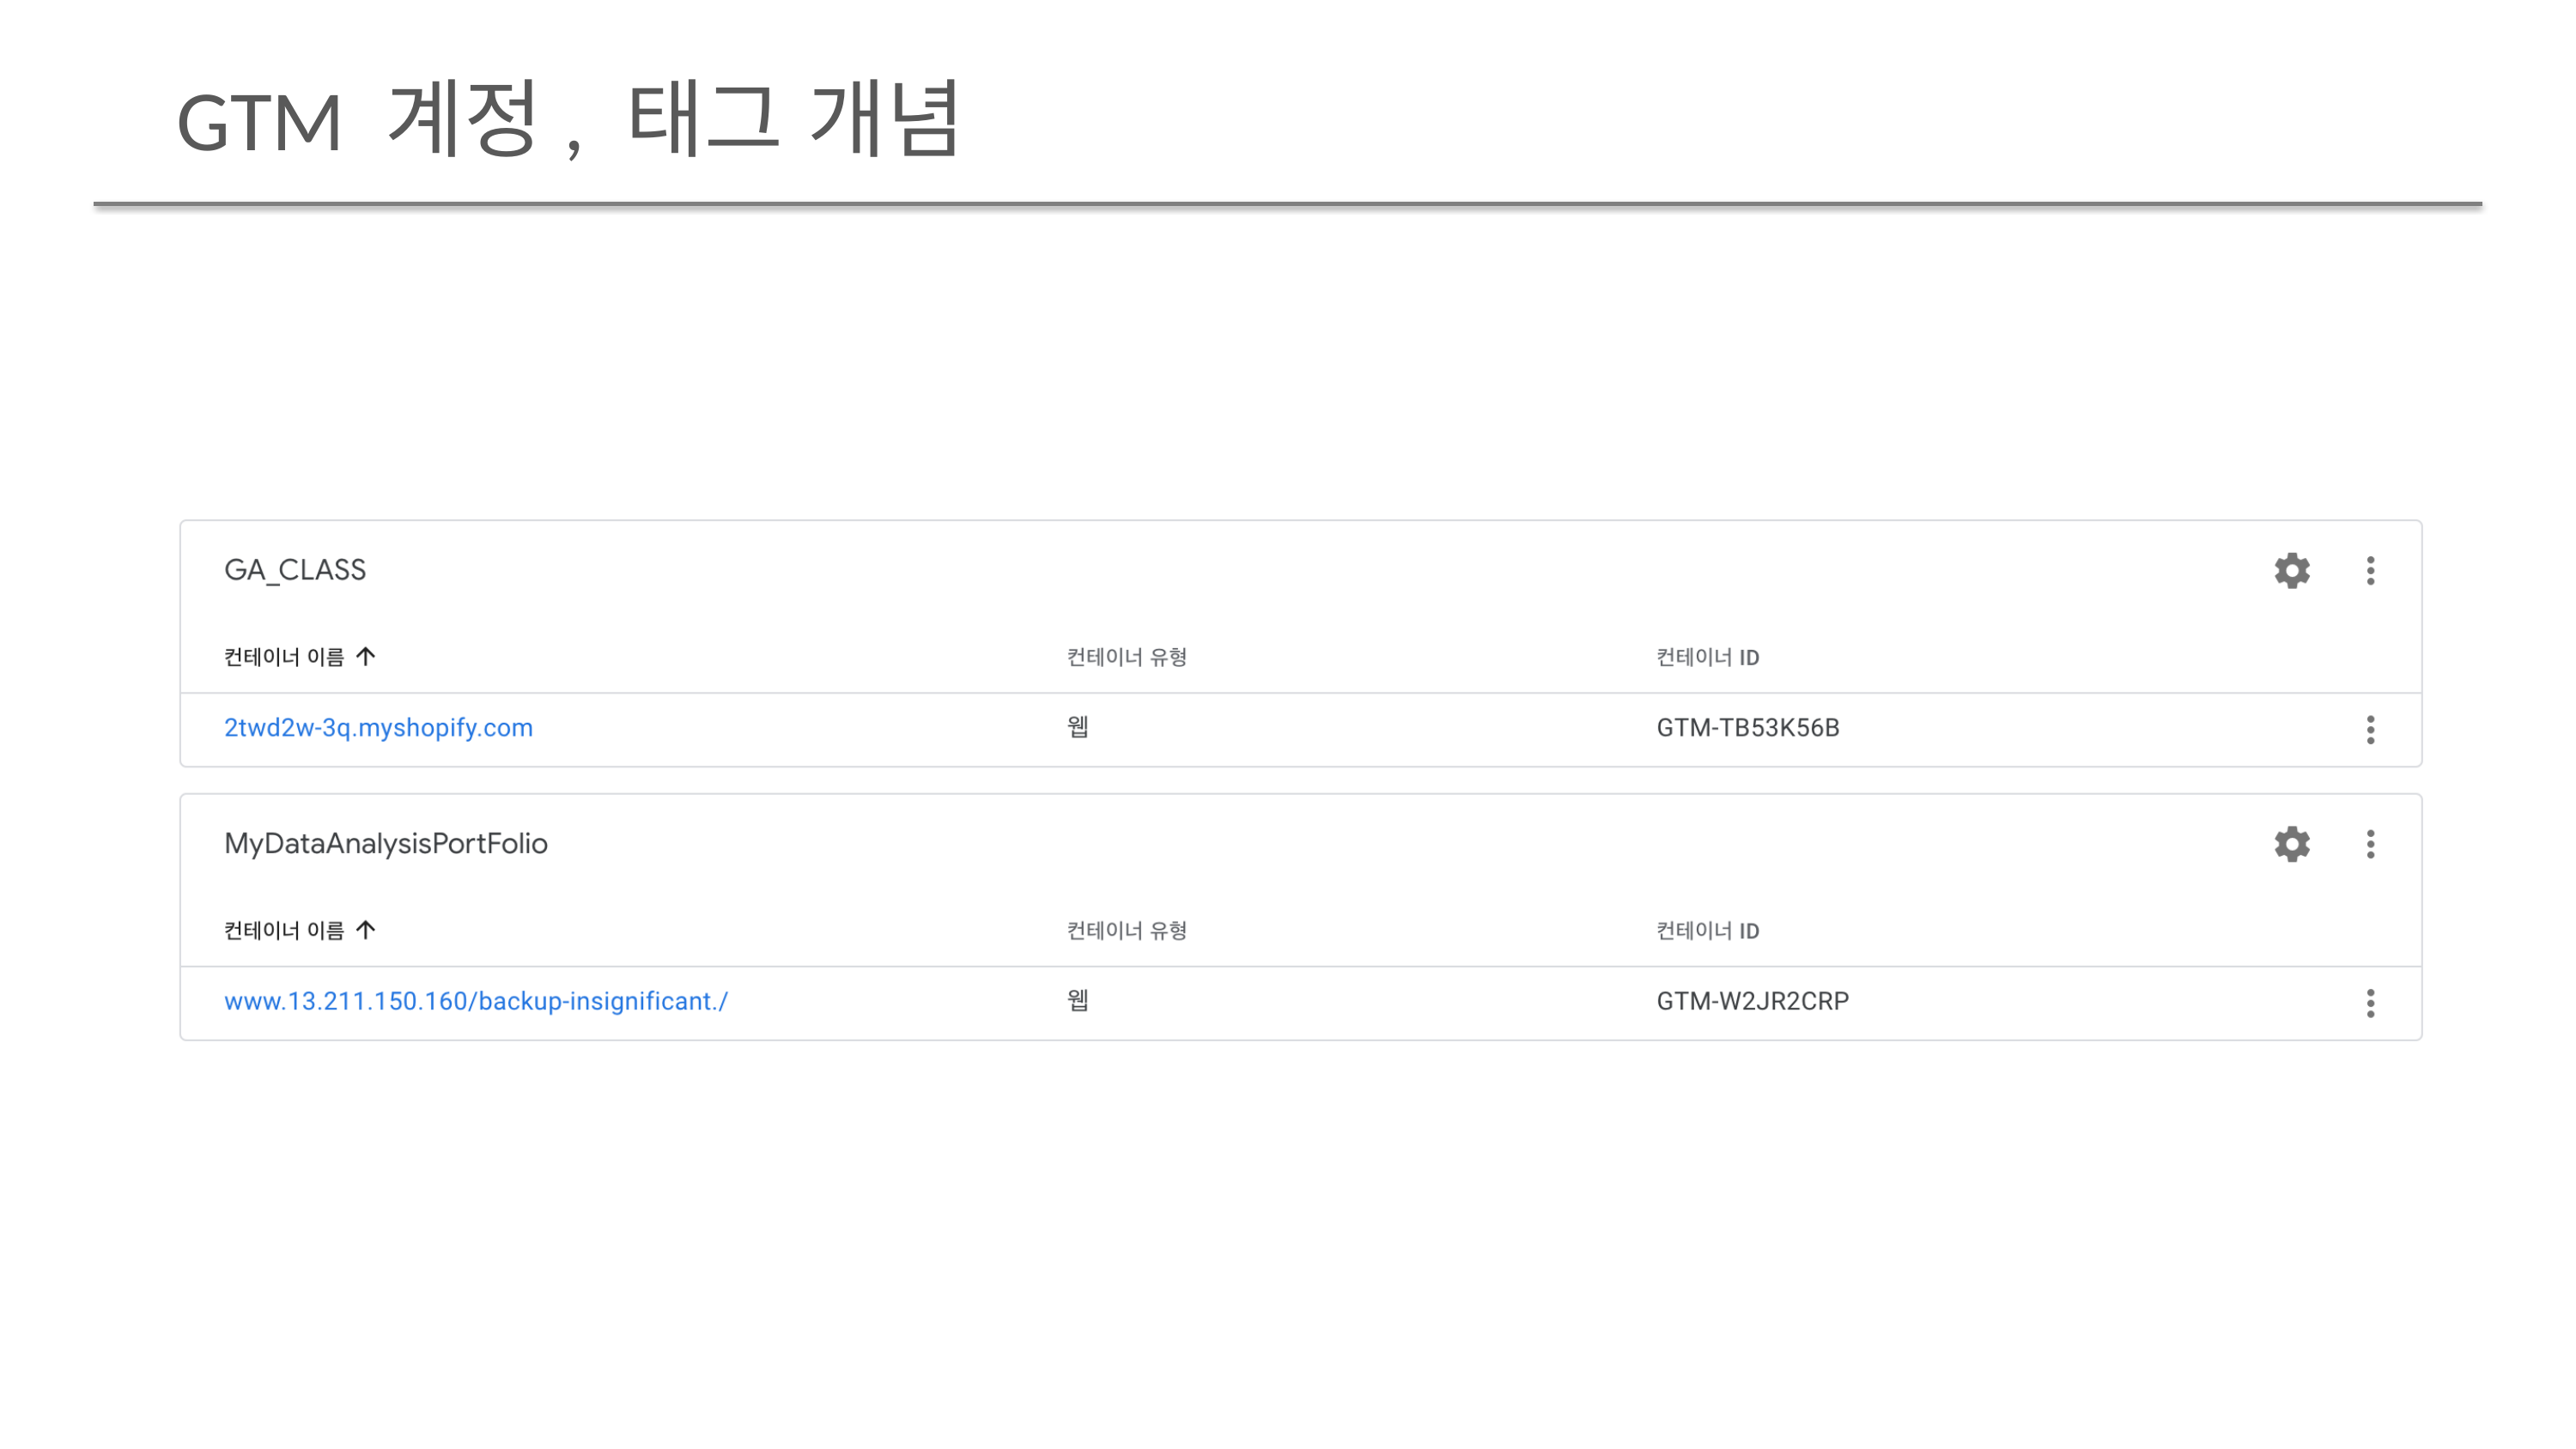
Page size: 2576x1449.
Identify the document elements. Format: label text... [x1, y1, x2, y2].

picture [163, 500, 2445, 1061]
text_box GTM 계정, 태그 개념 [163, 58, 2315, 174]
